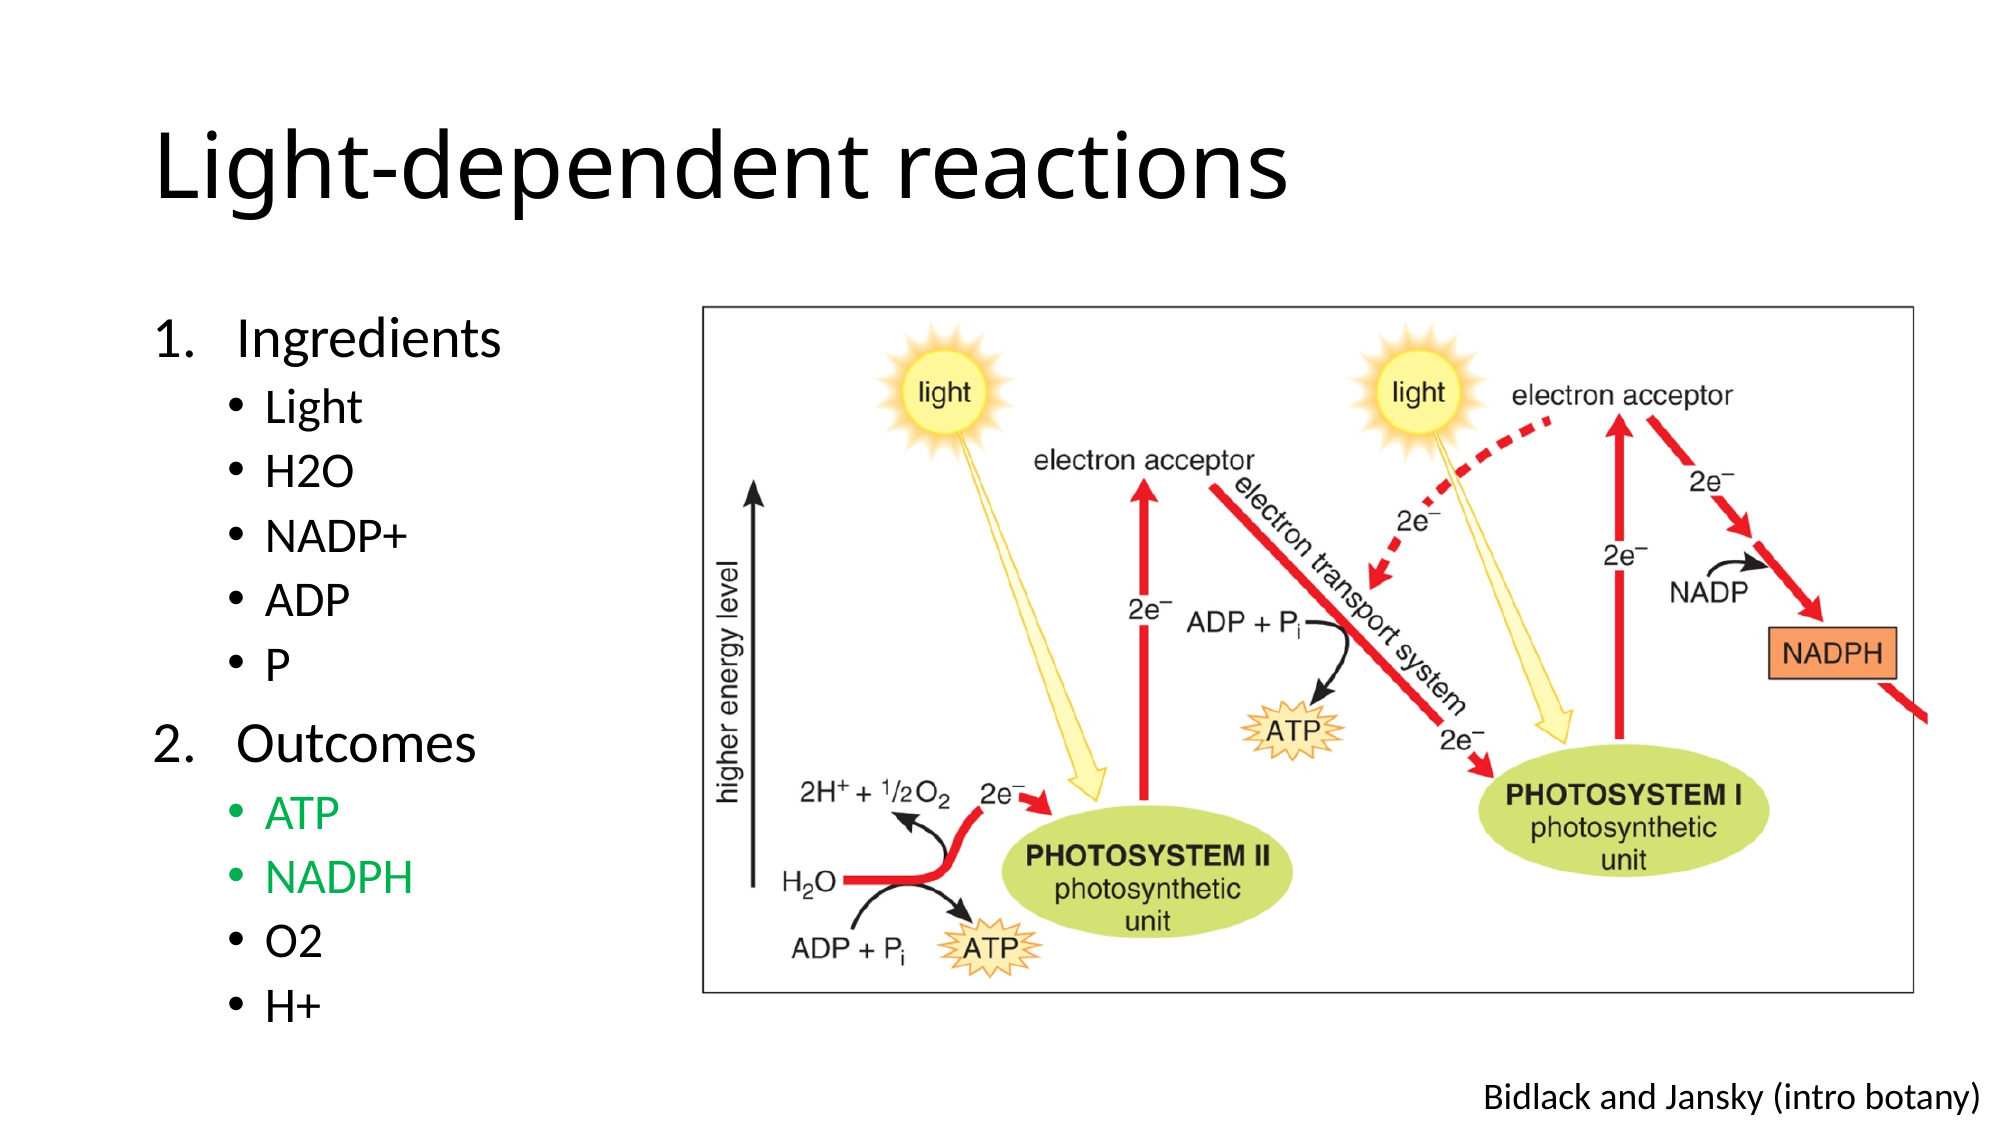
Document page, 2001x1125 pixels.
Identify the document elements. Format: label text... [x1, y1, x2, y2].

text_box Bidlack and Jansky (intro botany) [1468, 1064, 1997, 1125]
list Ingredients Light H2O NADP+ ADP P Outcomes ATP NADPH O2 H+ [137, 299, 1863, 1125]
picture [701, 299, 1928, 994]
title Light-dependent reactions [137, 59, 1863, 278]
